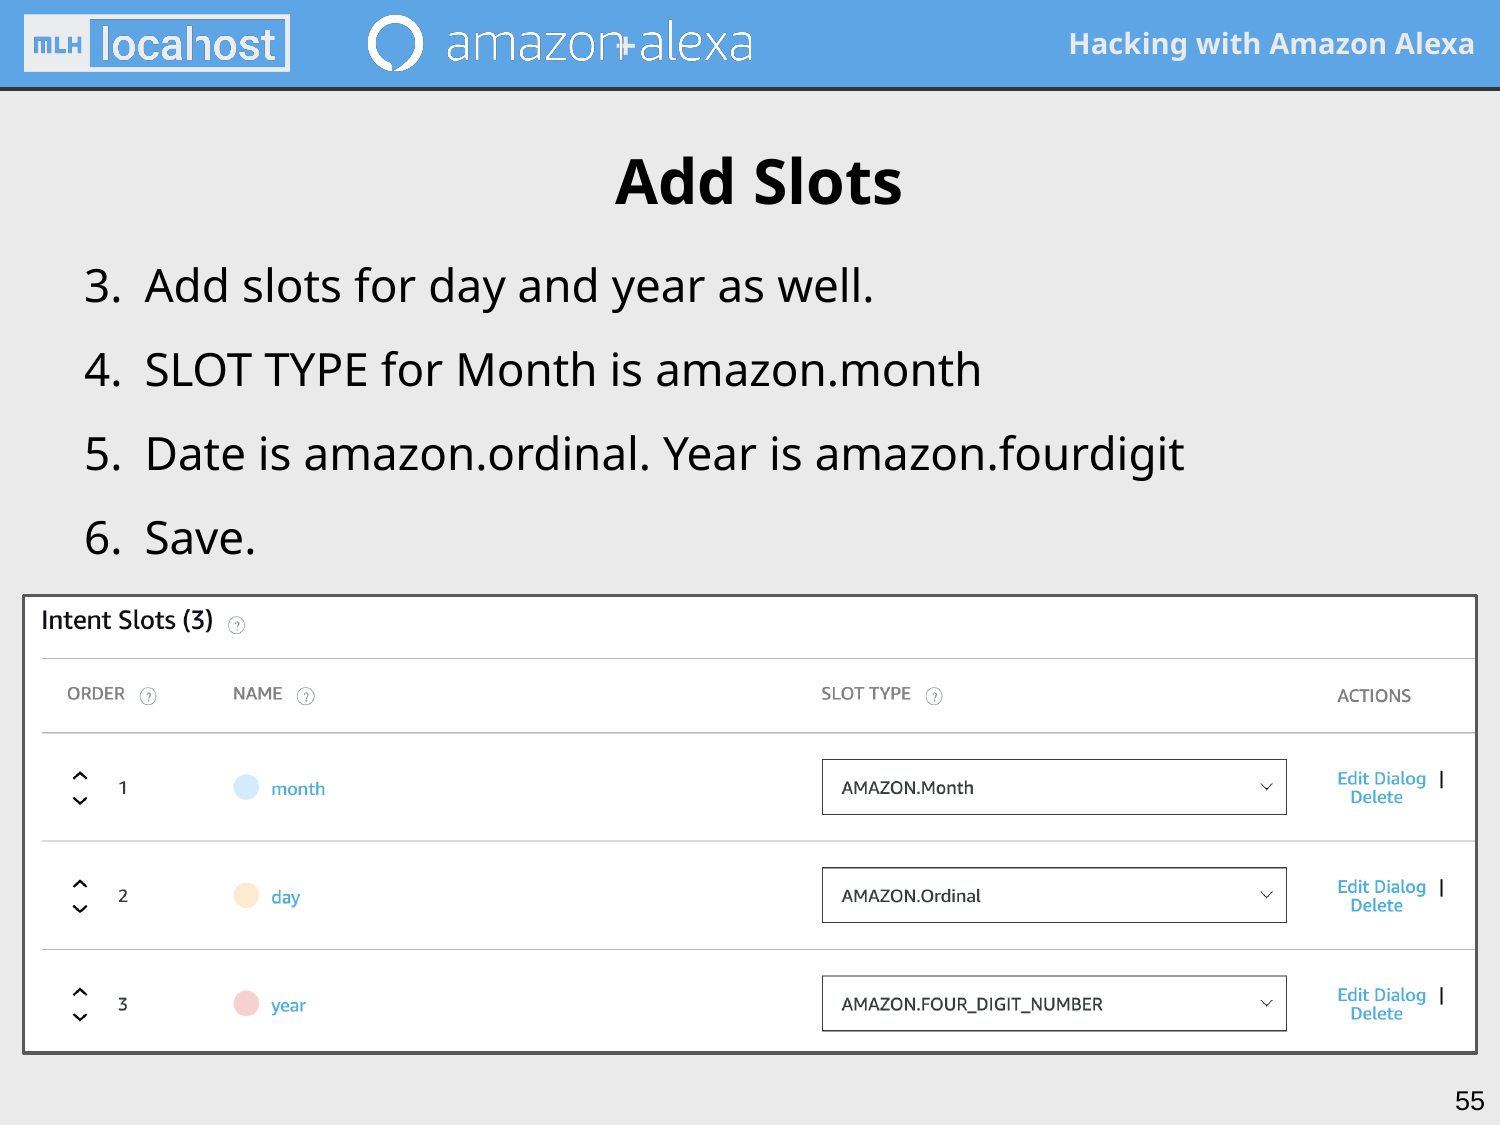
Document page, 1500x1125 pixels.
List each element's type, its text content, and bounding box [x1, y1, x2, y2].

picture [368, 15, 751, 72]
text_box Add slots for day and year as well. SLOT TYPE for Month is amazon.month Date is amazon.ordinal. Year is amazon.fourdigit Save. [54, 233, 1446, 507]
picture [24, 14, 290, 72]
picture [24, 596, 1476, 1052]
title Add Slots [36, 126, 1484, 233]
